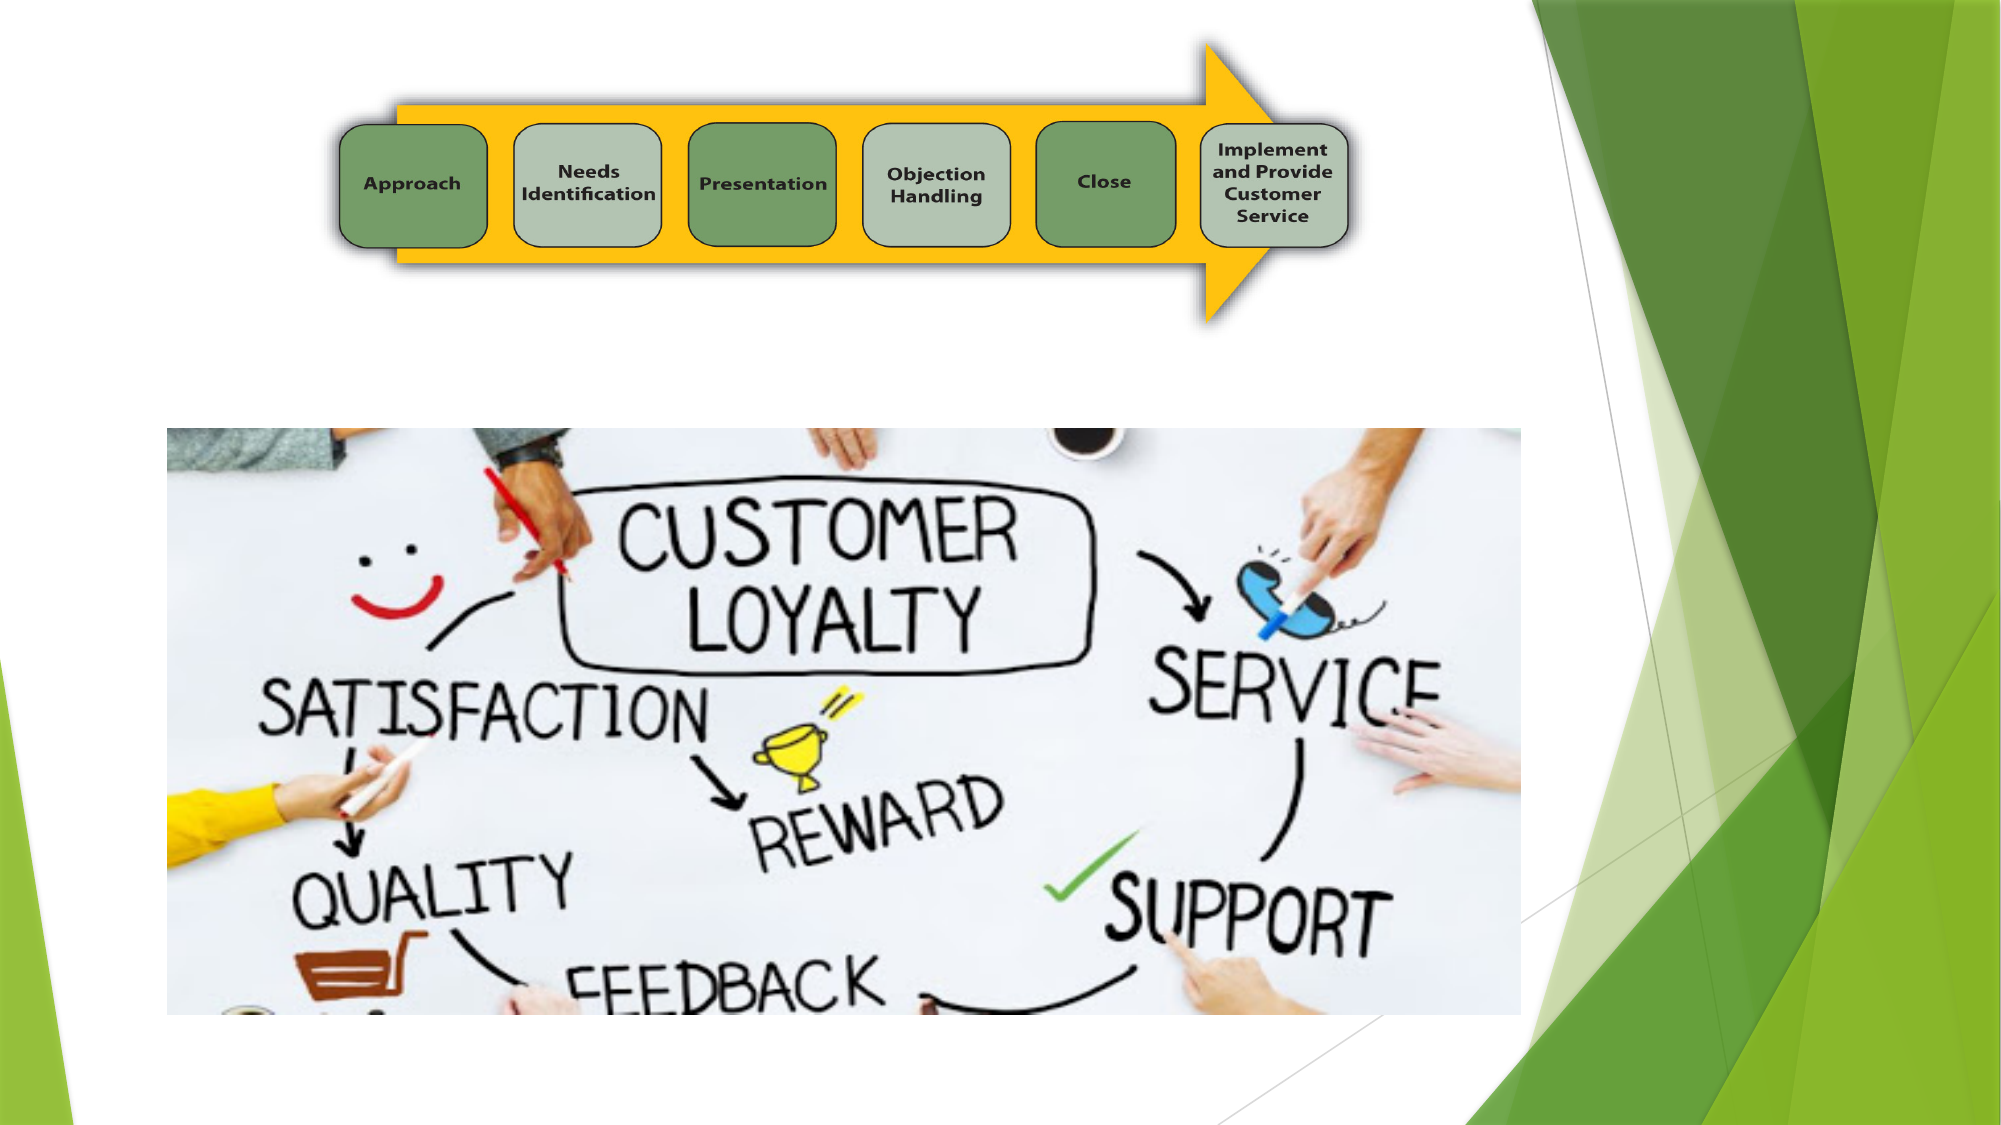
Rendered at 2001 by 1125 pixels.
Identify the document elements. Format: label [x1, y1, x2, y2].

picture [167, 427, 1522, 1016]
picture [313, 20, 1376, 347]
